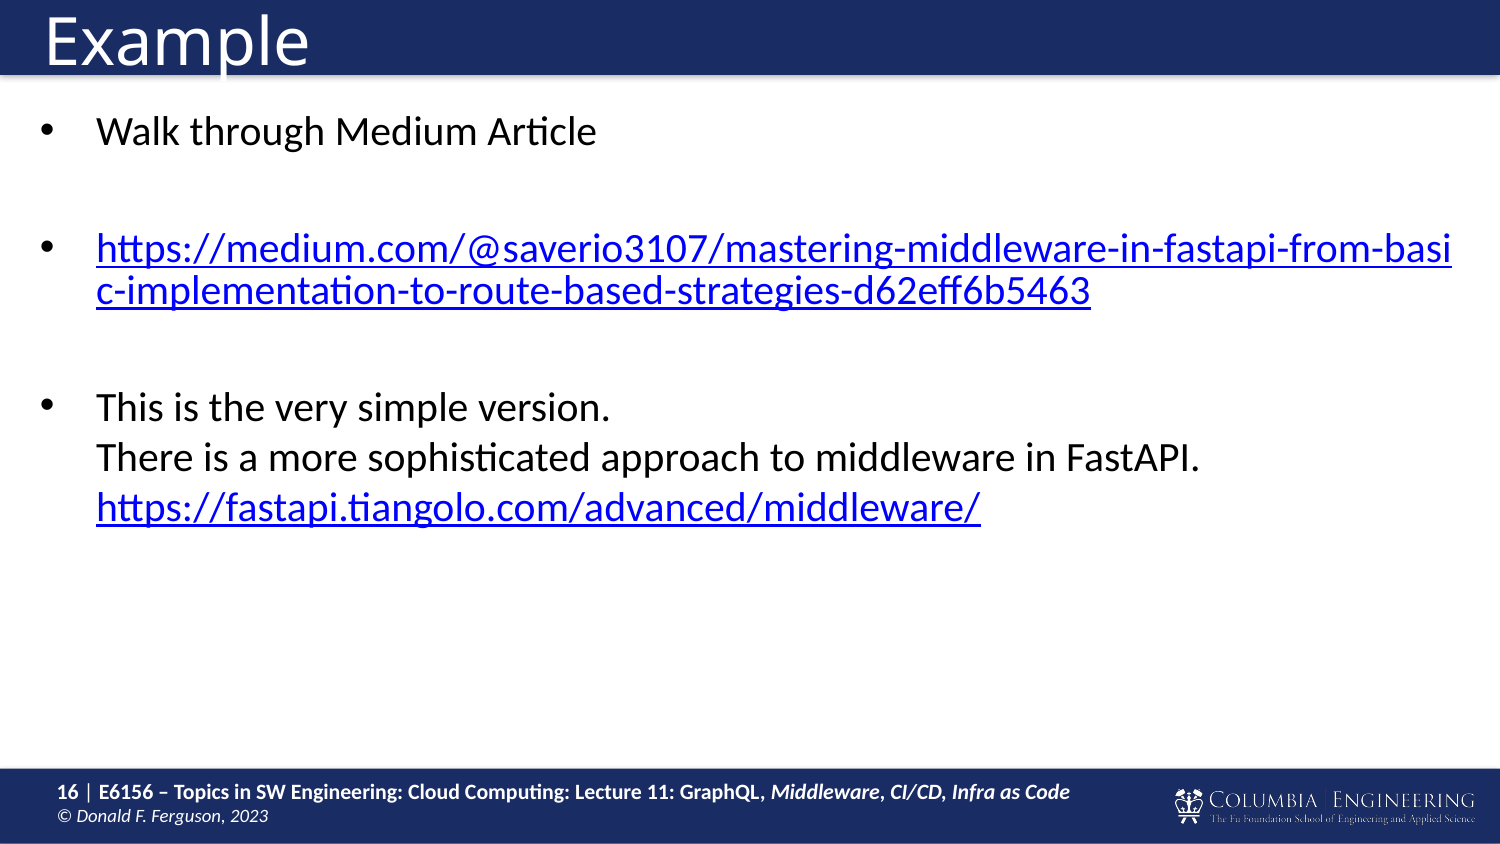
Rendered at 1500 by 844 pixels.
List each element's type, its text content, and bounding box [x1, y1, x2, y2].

list Walk through Medium Article https://medium.com/@saverio3107/mastering-middleware-in-fastapi-from-basic-implementation-to-route-based-strategies-d62eff6b5463 This is the very simple version. There is a more sophisticated approach to middleware in FastAPI. https://fastapi.tiangolo.com/advanced/middleware/ [24, 96, 1475, 760]
title Example [28, 0, 1450, 73]
